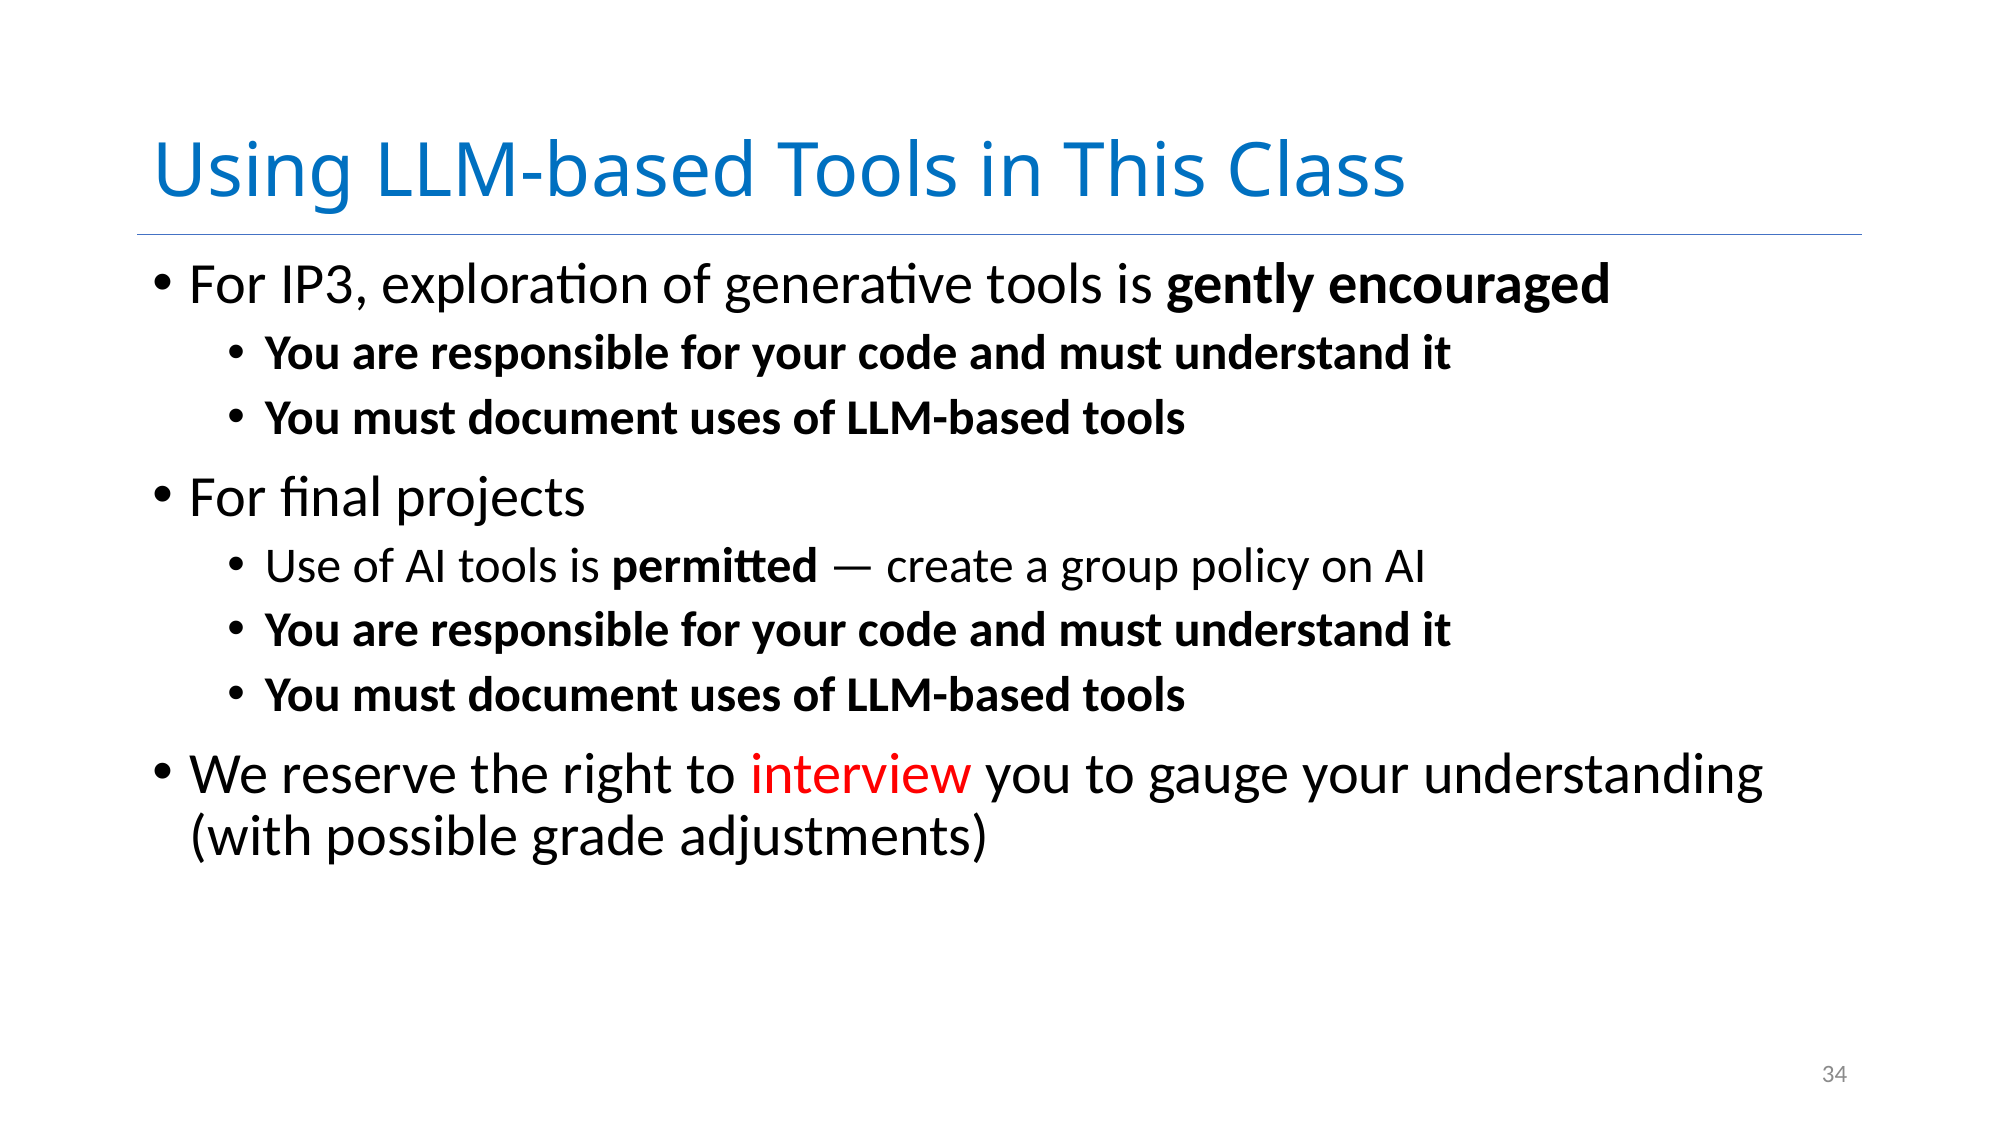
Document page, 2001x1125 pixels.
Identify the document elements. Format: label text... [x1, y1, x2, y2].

slide_number 34 [1412, 1042, 1863, 1103]
list For IP3, exploration of generative tools is gently encouraged You are responsible for your code and must understand it You must document uses of LLM-based tools For final projects Use of AI tools is permitted — create a group policy on AI You are responsible for your code and must understand it You must document uses of LLM-based tools We reserve the right to interview you to gauge your understanding (with possible grade adjustments) [137, 246, 1863, 1103]
title Using LLM-based Tools in This Class [137, 3, 1863, 221]
